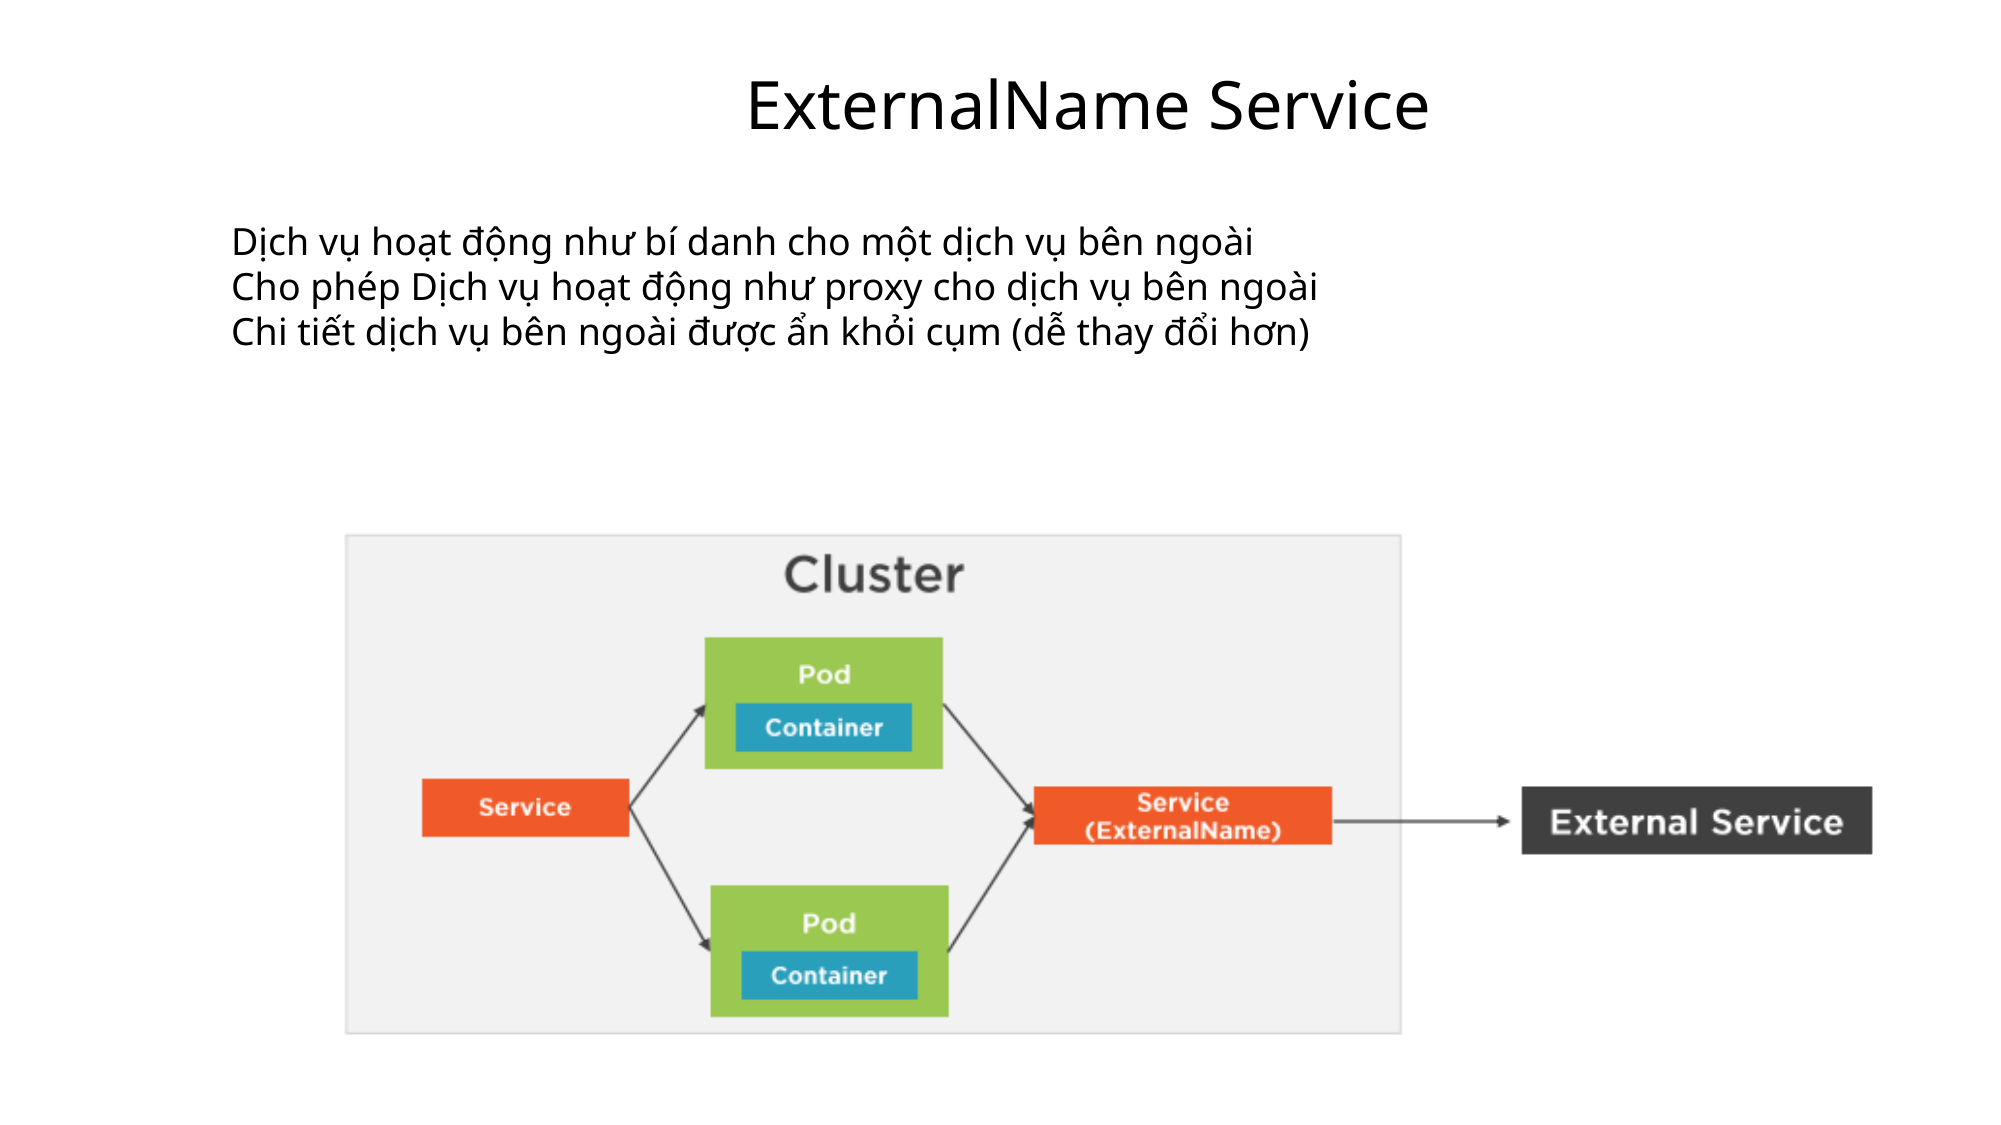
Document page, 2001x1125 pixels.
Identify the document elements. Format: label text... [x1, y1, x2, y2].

picture [260, 477, 1956, 1064]
text_box ExternalName Service [730, 55, 1447, 151]
text_box Dịch vụ hoạt động như bí danh cho một dịch vụ bên ngoài Cho phép Dịch vụ hoạt động như proxy cho dịch vụ bên ngoài Chi tiết dịch vụ bên ngoài được ẩn khỏi cụm (dễ thay đổi hơn) [216, 211, 1755, 361]
